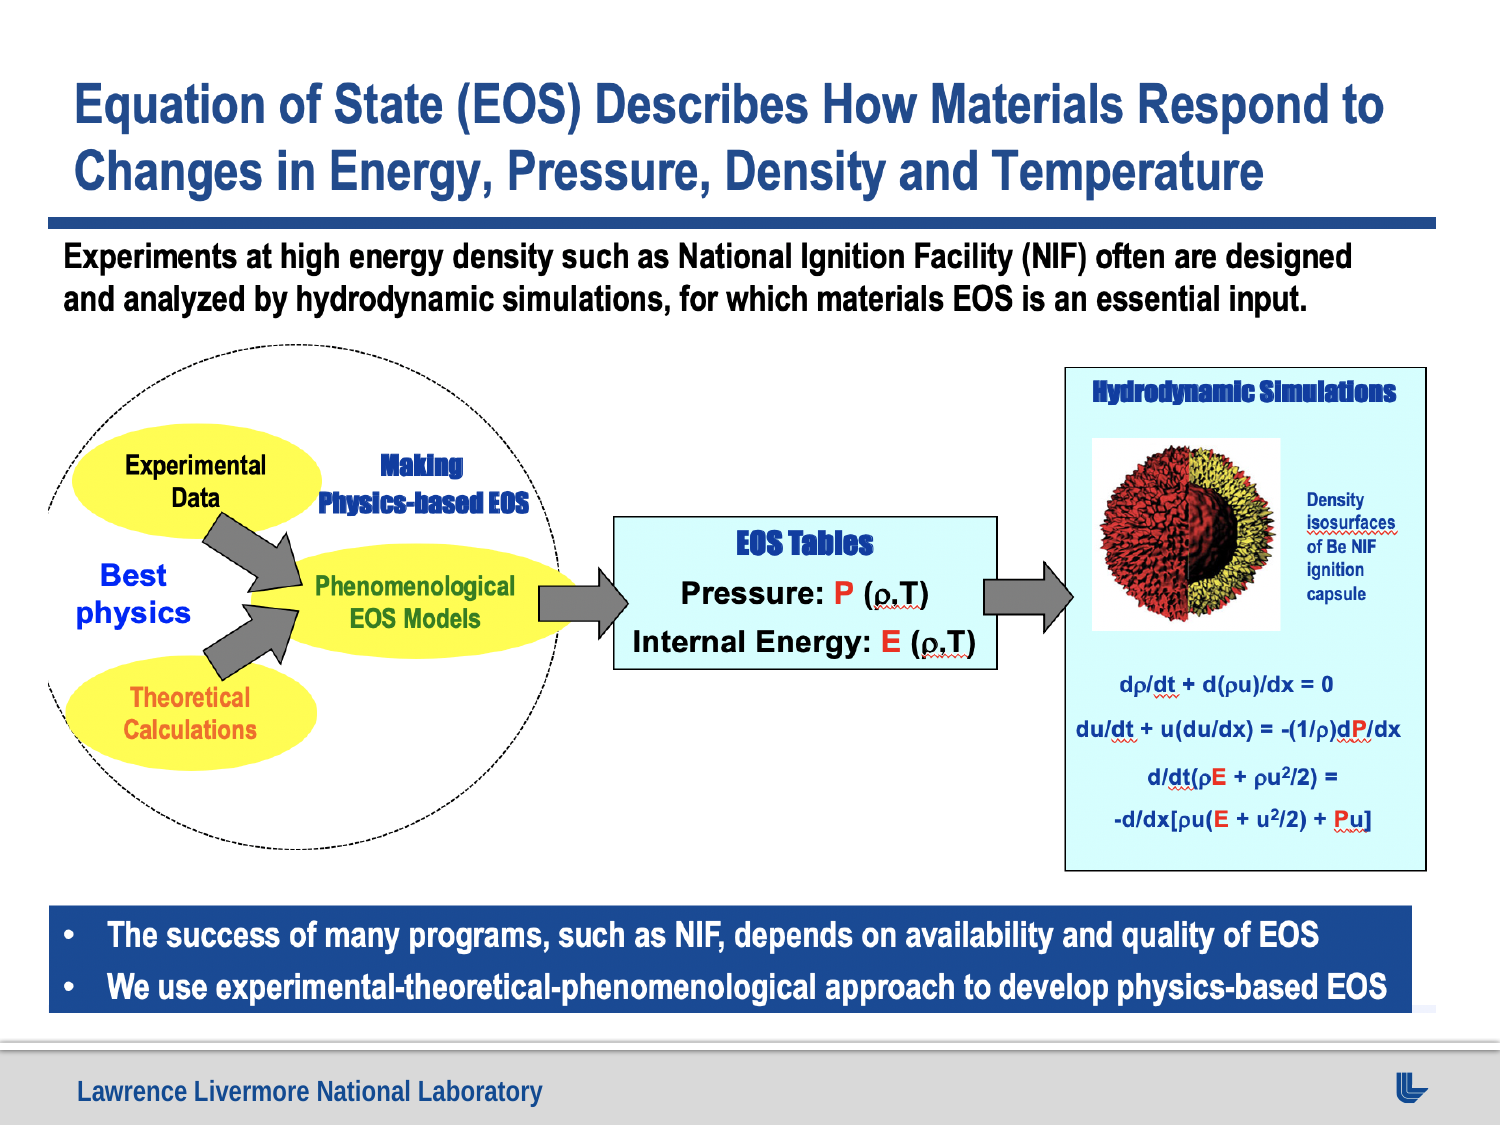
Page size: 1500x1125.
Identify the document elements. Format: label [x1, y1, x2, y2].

picture [47, 0, 1452, 1013]
picture [1391, 1071, 1430, 1107]
